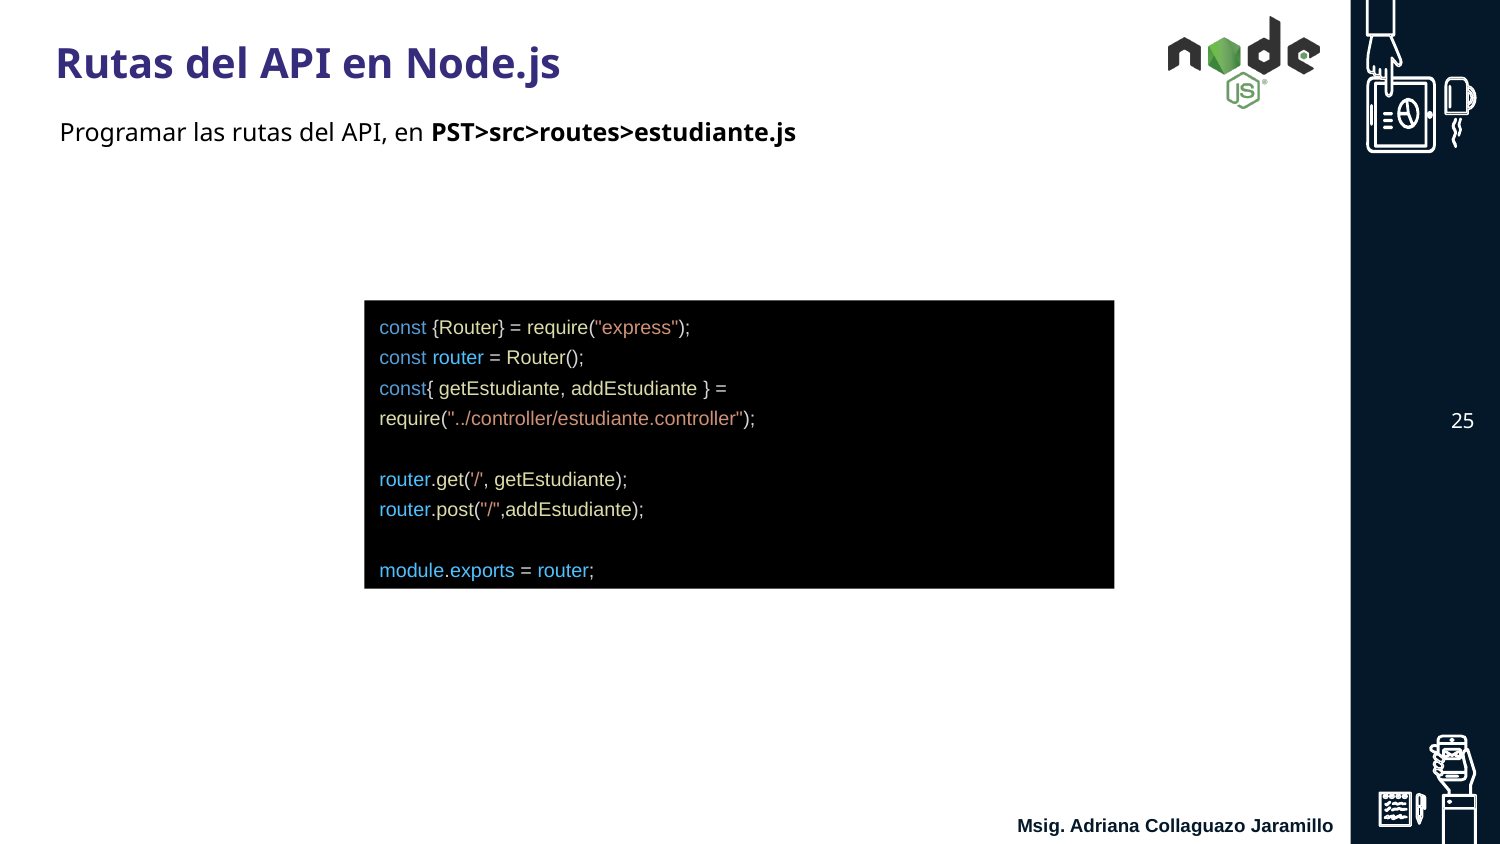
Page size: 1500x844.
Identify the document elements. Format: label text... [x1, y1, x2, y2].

slide_number ‹#› [1425, 362, 1500, 482]
picture [1167, 16, 1320, 110]
text_box Rutas del API en Node.js [44, 40, 618, 93]
text_box Programar las rutas del API, en PST>src>routes>estudiante.js [44, 109, 1306, 154]
text_box const {Router} = require("express"); const router = Router(); const{ getEstudiante, addEstudiante } = require("../controller/estudiante.controller"); router.get('/', getEstudiante); router.post("/",addEstudiante); module.exports = router; [364, 300, 1115, 589]
